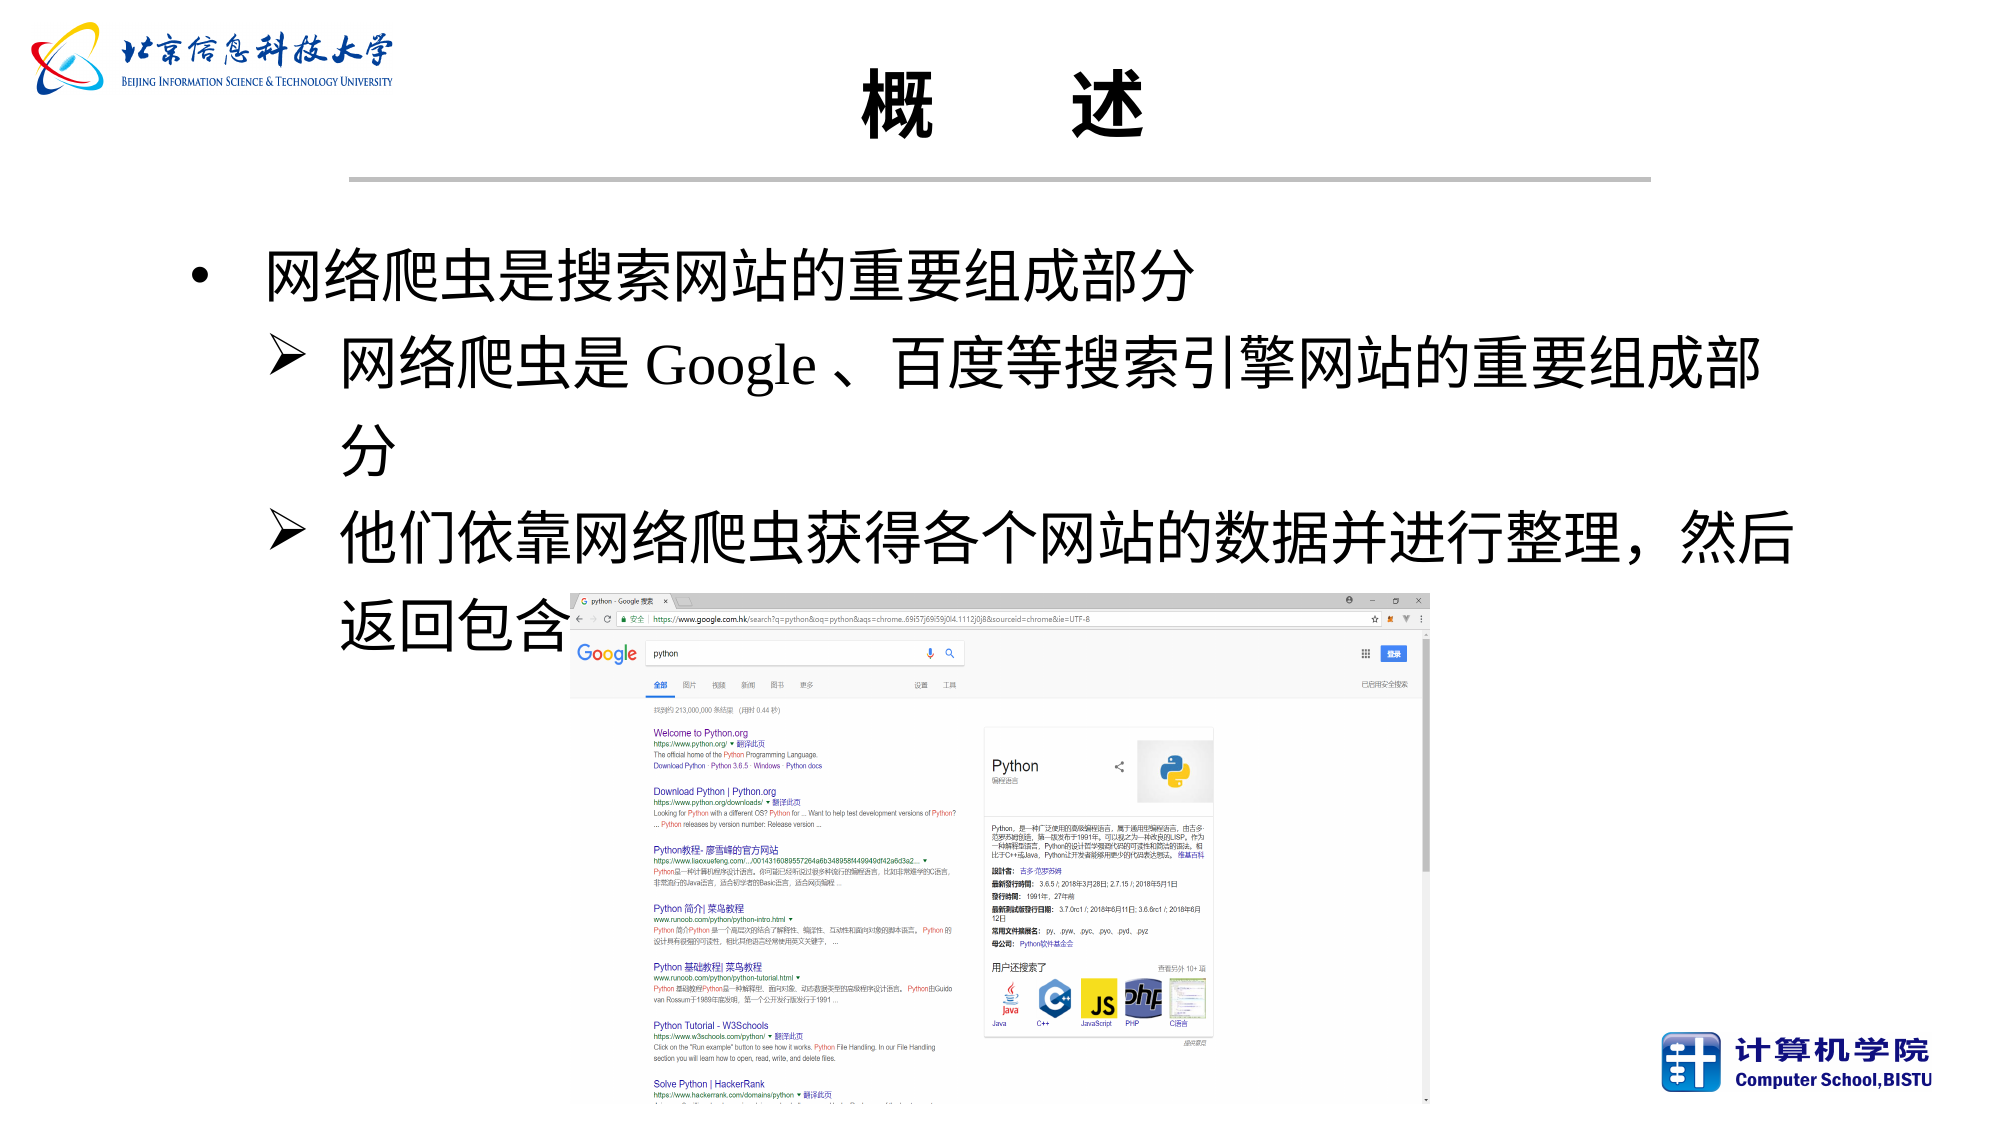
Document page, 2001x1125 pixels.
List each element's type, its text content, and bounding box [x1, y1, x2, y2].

title 概 述 [336, 59, 1670, 162]
text_box 网络爬虫是搜索网站的重要组成部分 网络爬虫是Google、百度等搜索引擎网站的重要组成部分 他们依靠网络爬虫获得各个网站的数据并进行整理，然后返回包含关键字的网站列表 [175, 214, 1825, 667]
picture [570, 593, 1430, 1104]
